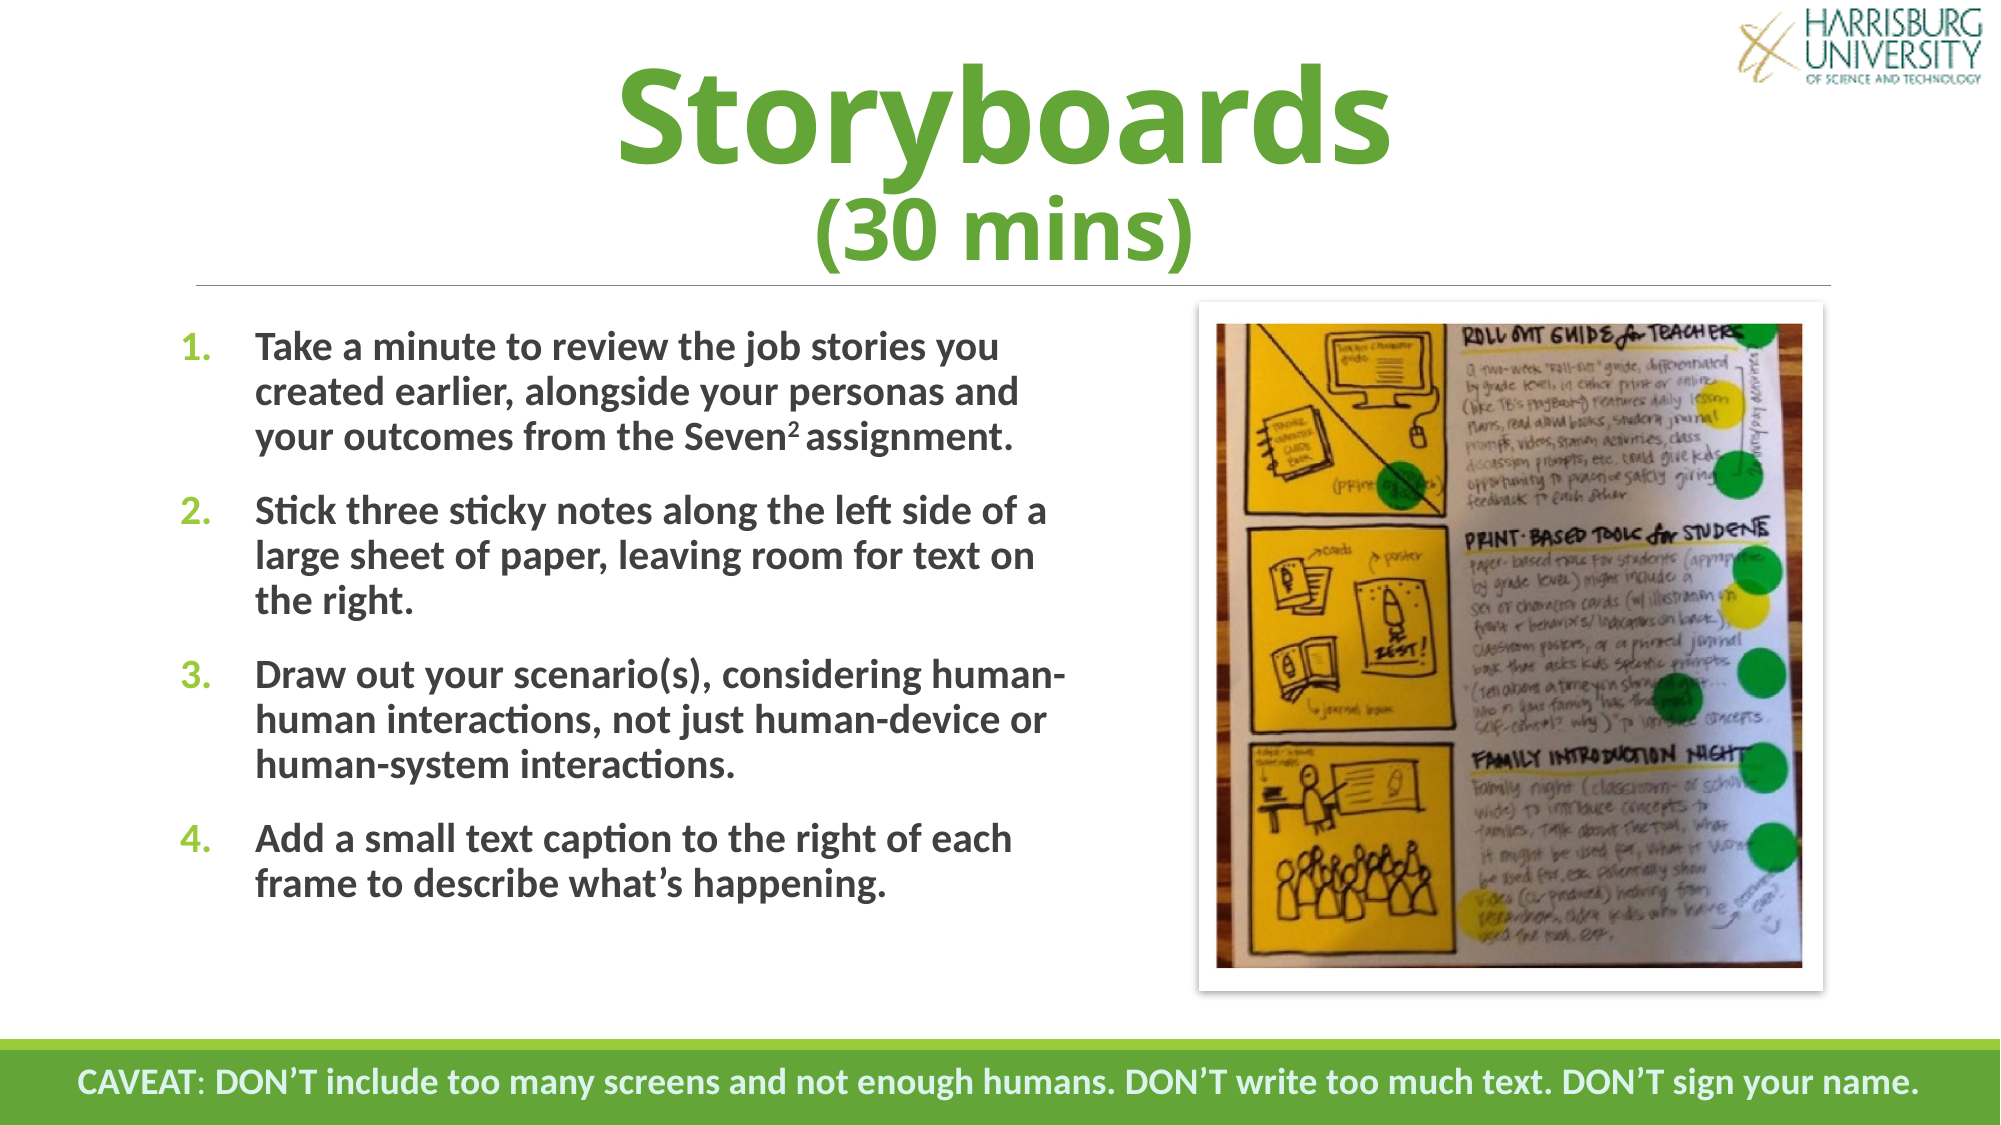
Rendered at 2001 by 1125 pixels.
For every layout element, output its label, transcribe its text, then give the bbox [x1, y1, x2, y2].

picture [1212, 316, 1809, 977]
list Take a minute to review the job stories you created earlier, alongside your personas and your outcomes from the Seven2 assignment. Stick three sticky notes along the left side of a large sheet of paper, leaving room for text on the right. Draw out your scenario(s), considering human-human interactions, not just human-device or human-system interactions. Add a small text caption to the right of each frame to describe what’s happening. [180, 316, 1083, 977]
picture [1734, 3, 1987, 91]
title Storyboards (30 mins) [180, 47, 1830, 285]
text_box CAVEAT: DON’T include too many screens and not enough humans. DON’T write too much text. DON’T sign your name. [0, 1049, 2000, 1110]
